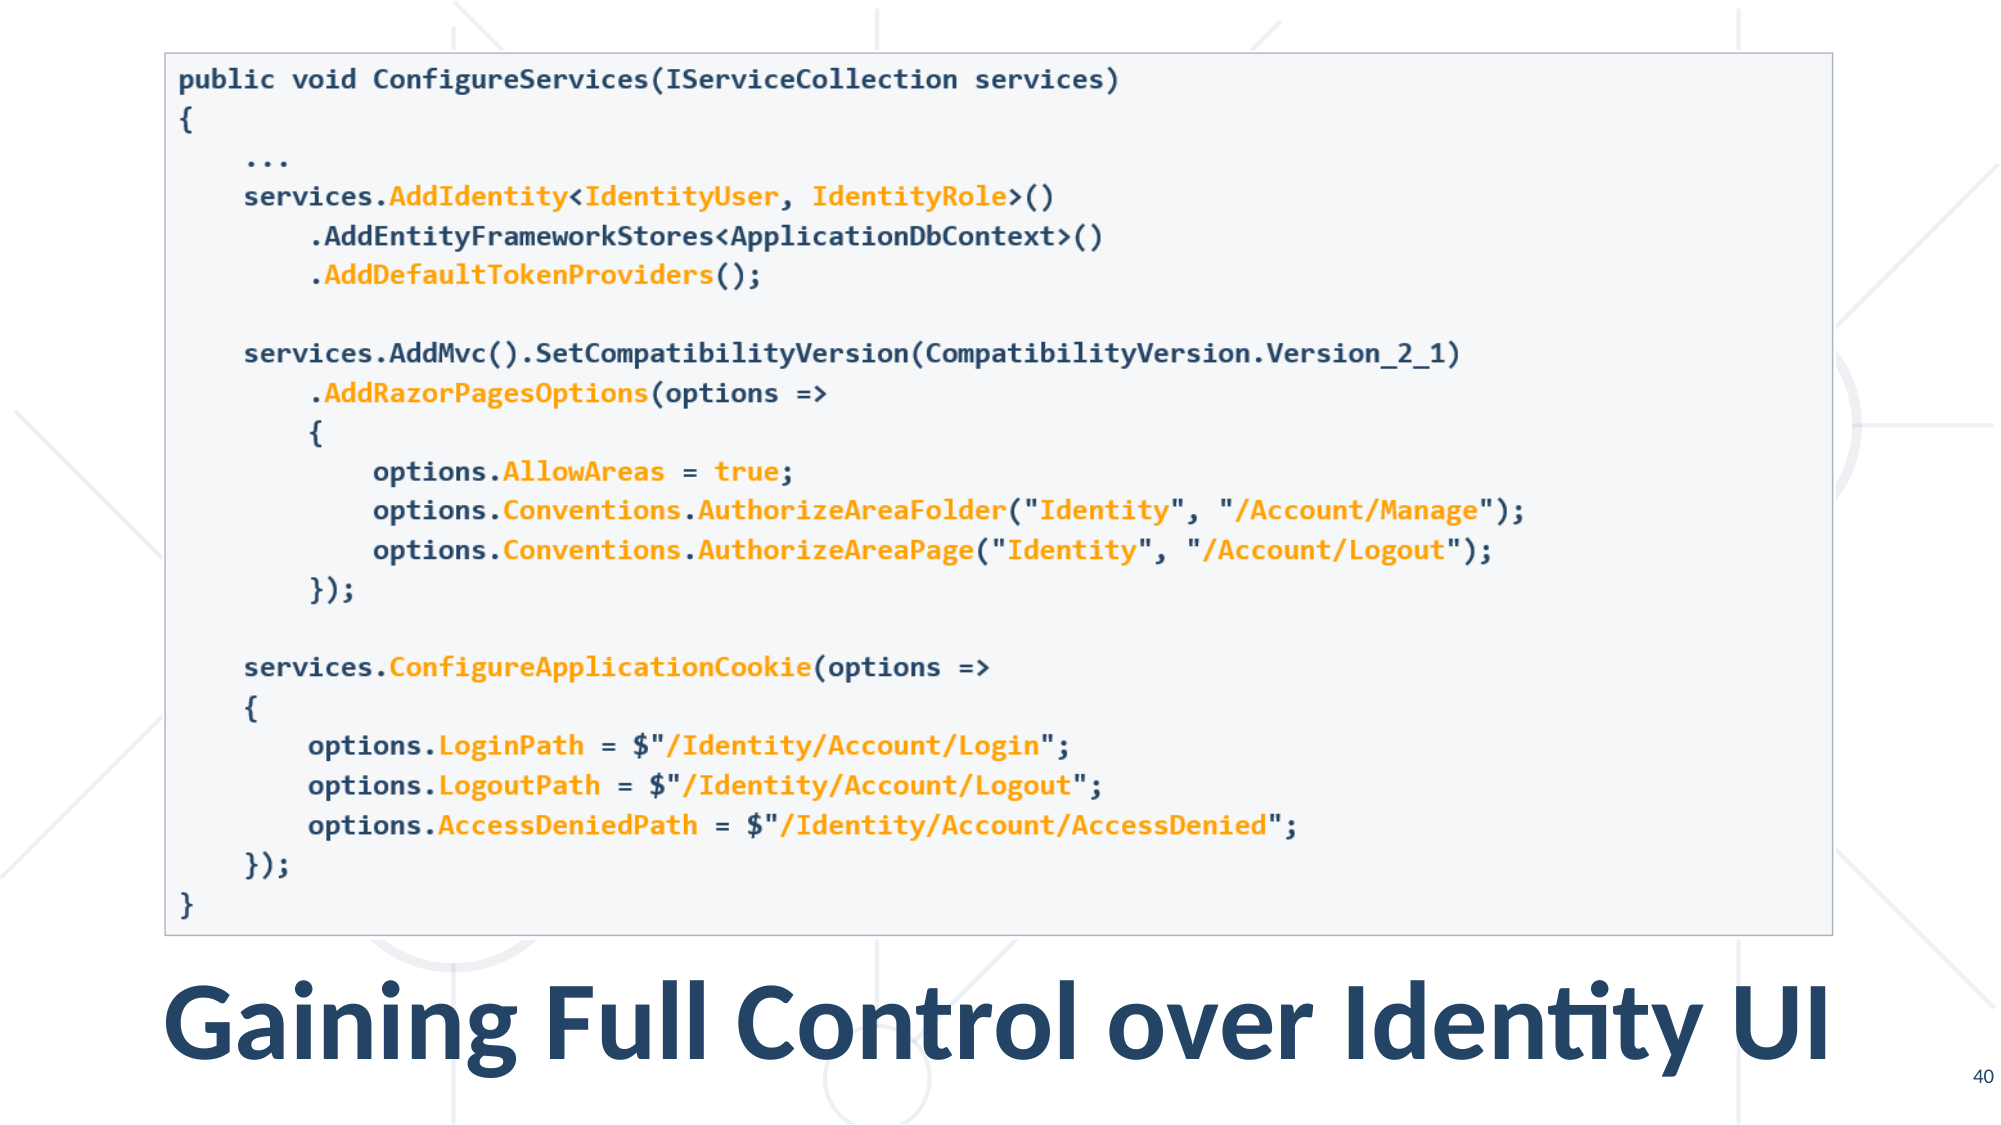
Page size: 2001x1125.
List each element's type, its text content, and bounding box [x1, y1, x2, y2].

picture [162, 49, 1836, 940]
list Gaining Full Control over Identity UI [100, 948, 1900, 1075]
slide_number 40 [1929, 1049, 2000, 1100]
